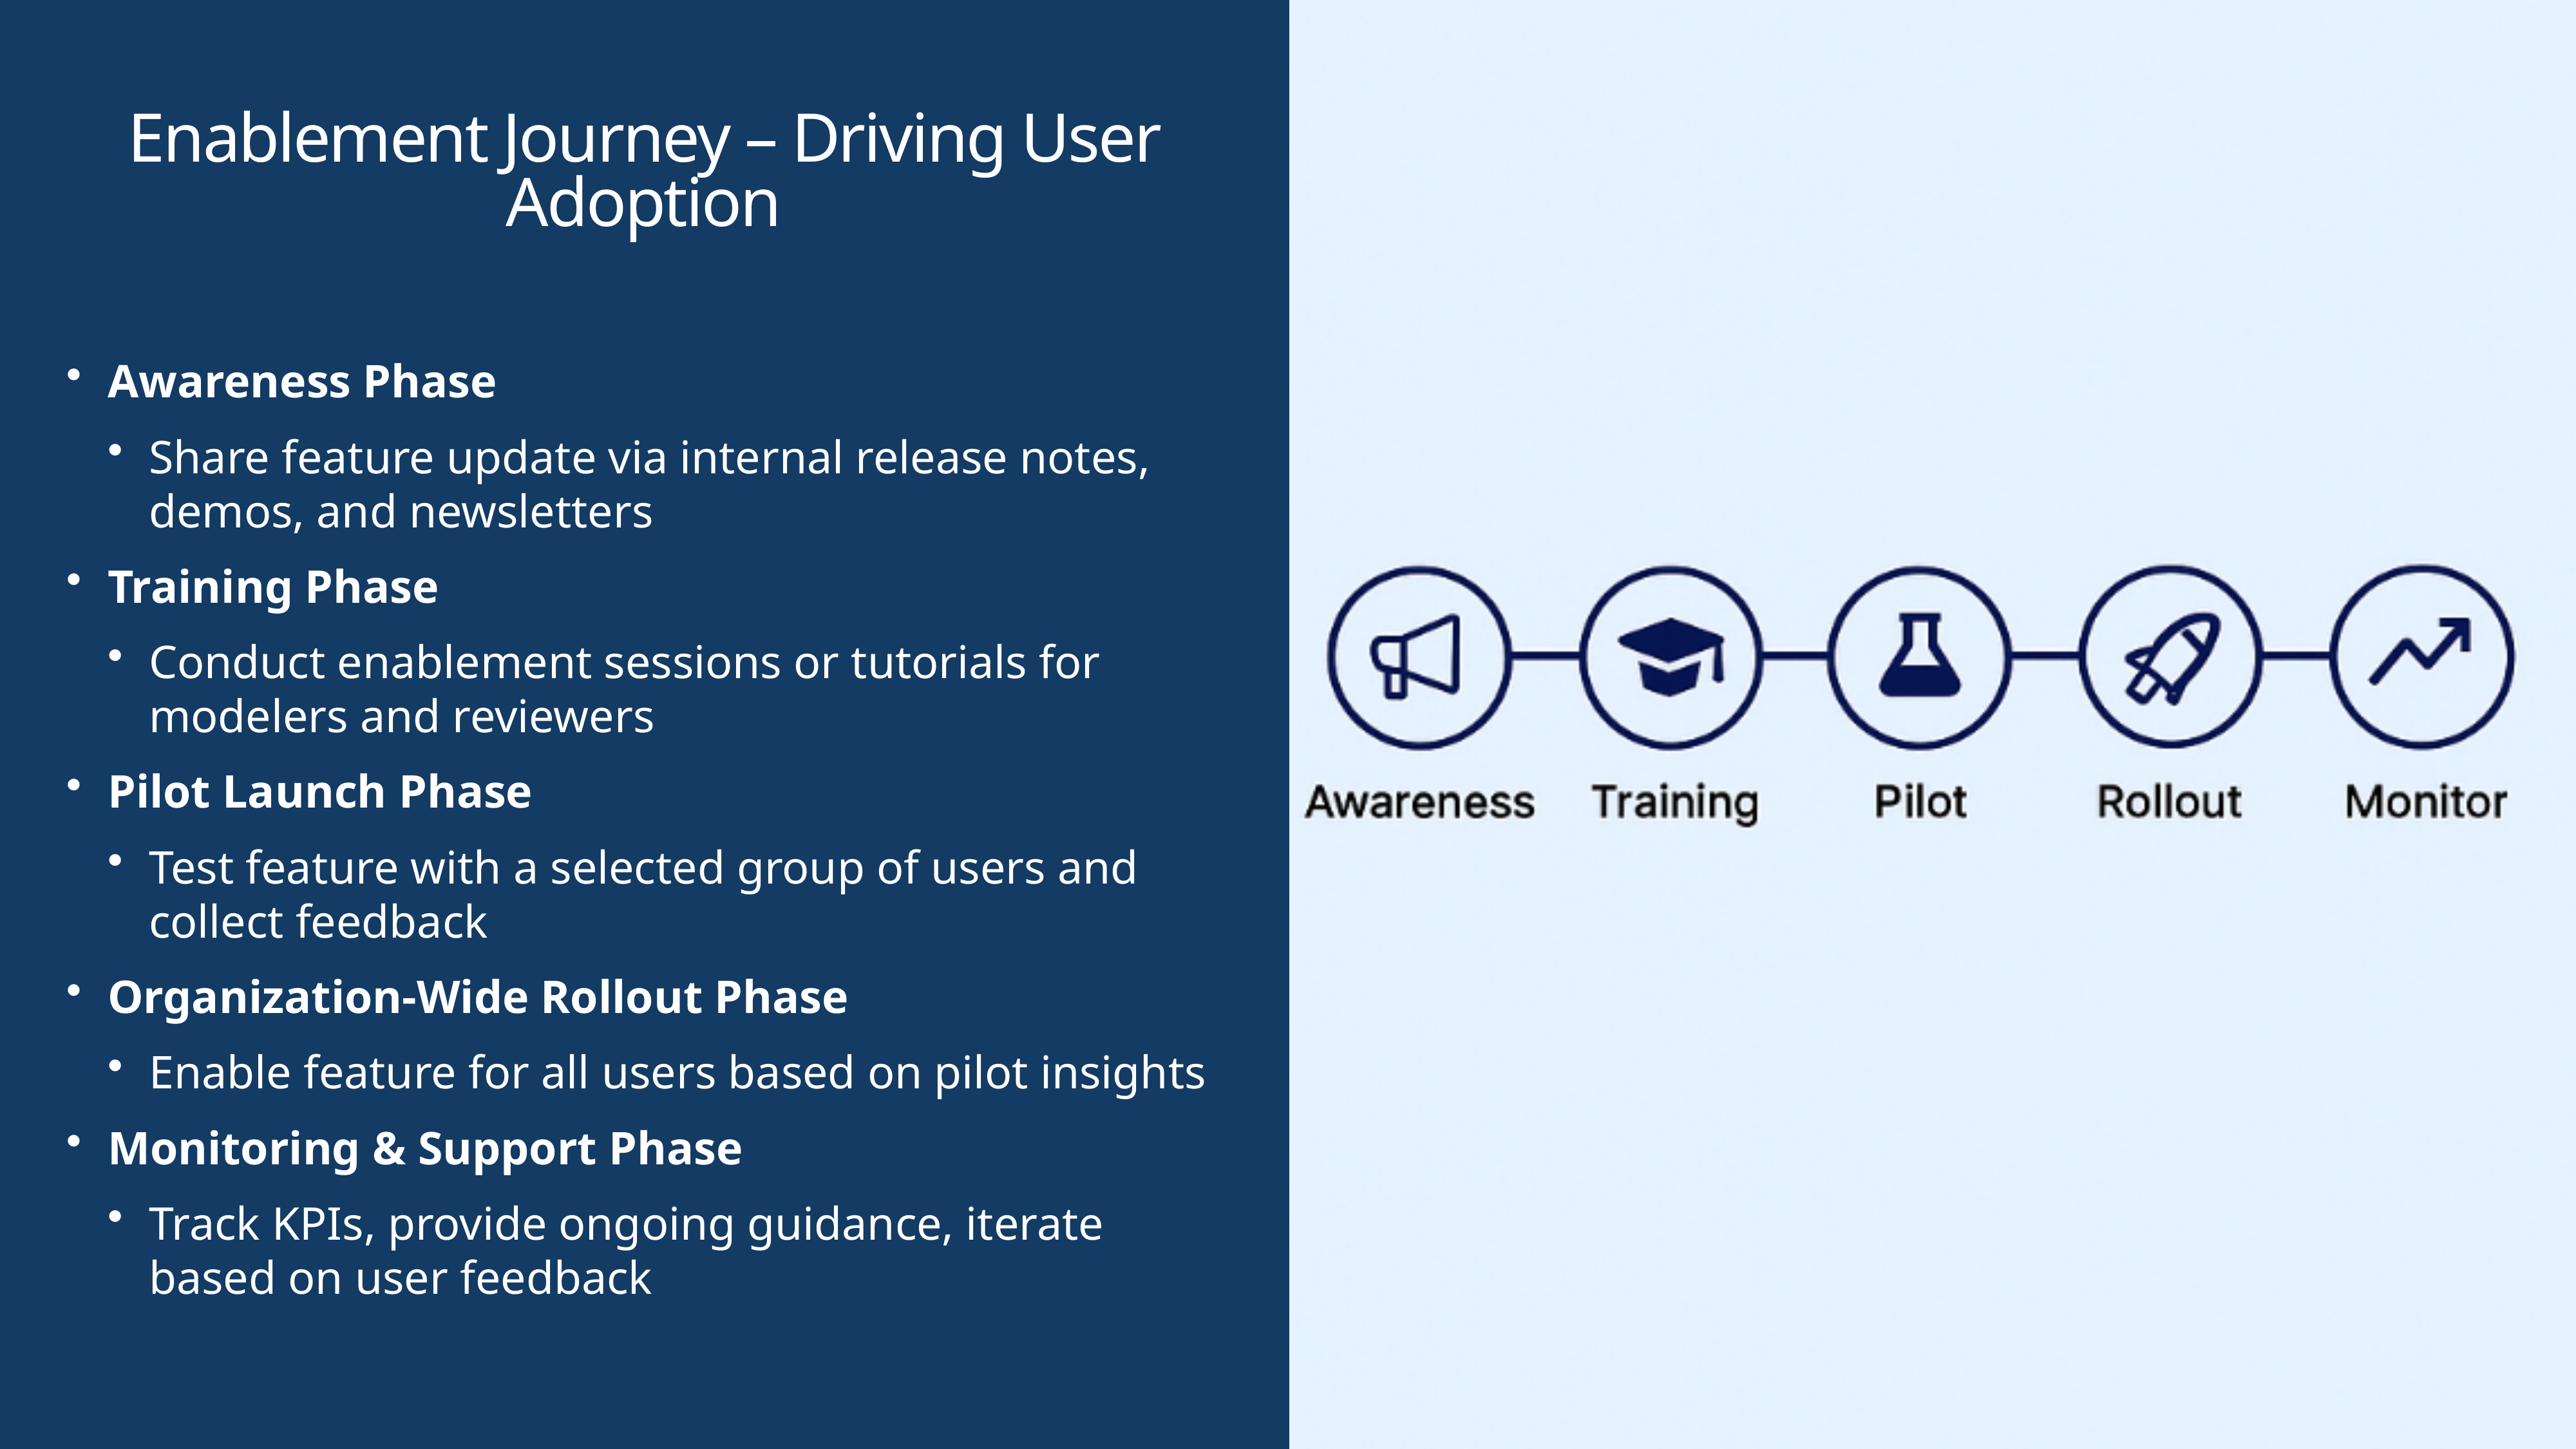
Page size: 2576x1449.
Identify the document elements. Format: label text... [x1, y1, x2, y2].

list Awareness Phase Share feature update via internal release notes, demos, and newsletters Training Phase Conduct enablement sessions or tutorials for modelers and reviewers Pilot Launch Phase Test feature with a selected group of users and collect feedback Organization-Wide Rollout Phase Enable feature for all users based on pilot insights Monitoring & Support Phase Track KPIs, provide ongoing guidance, iterate based on user feedback [61, 347, 1227, 1393]
title Enablement Journey – Driving User Adoption [6, 39, 1282, 245]
picture [1289, 0, 2576, 1449]
